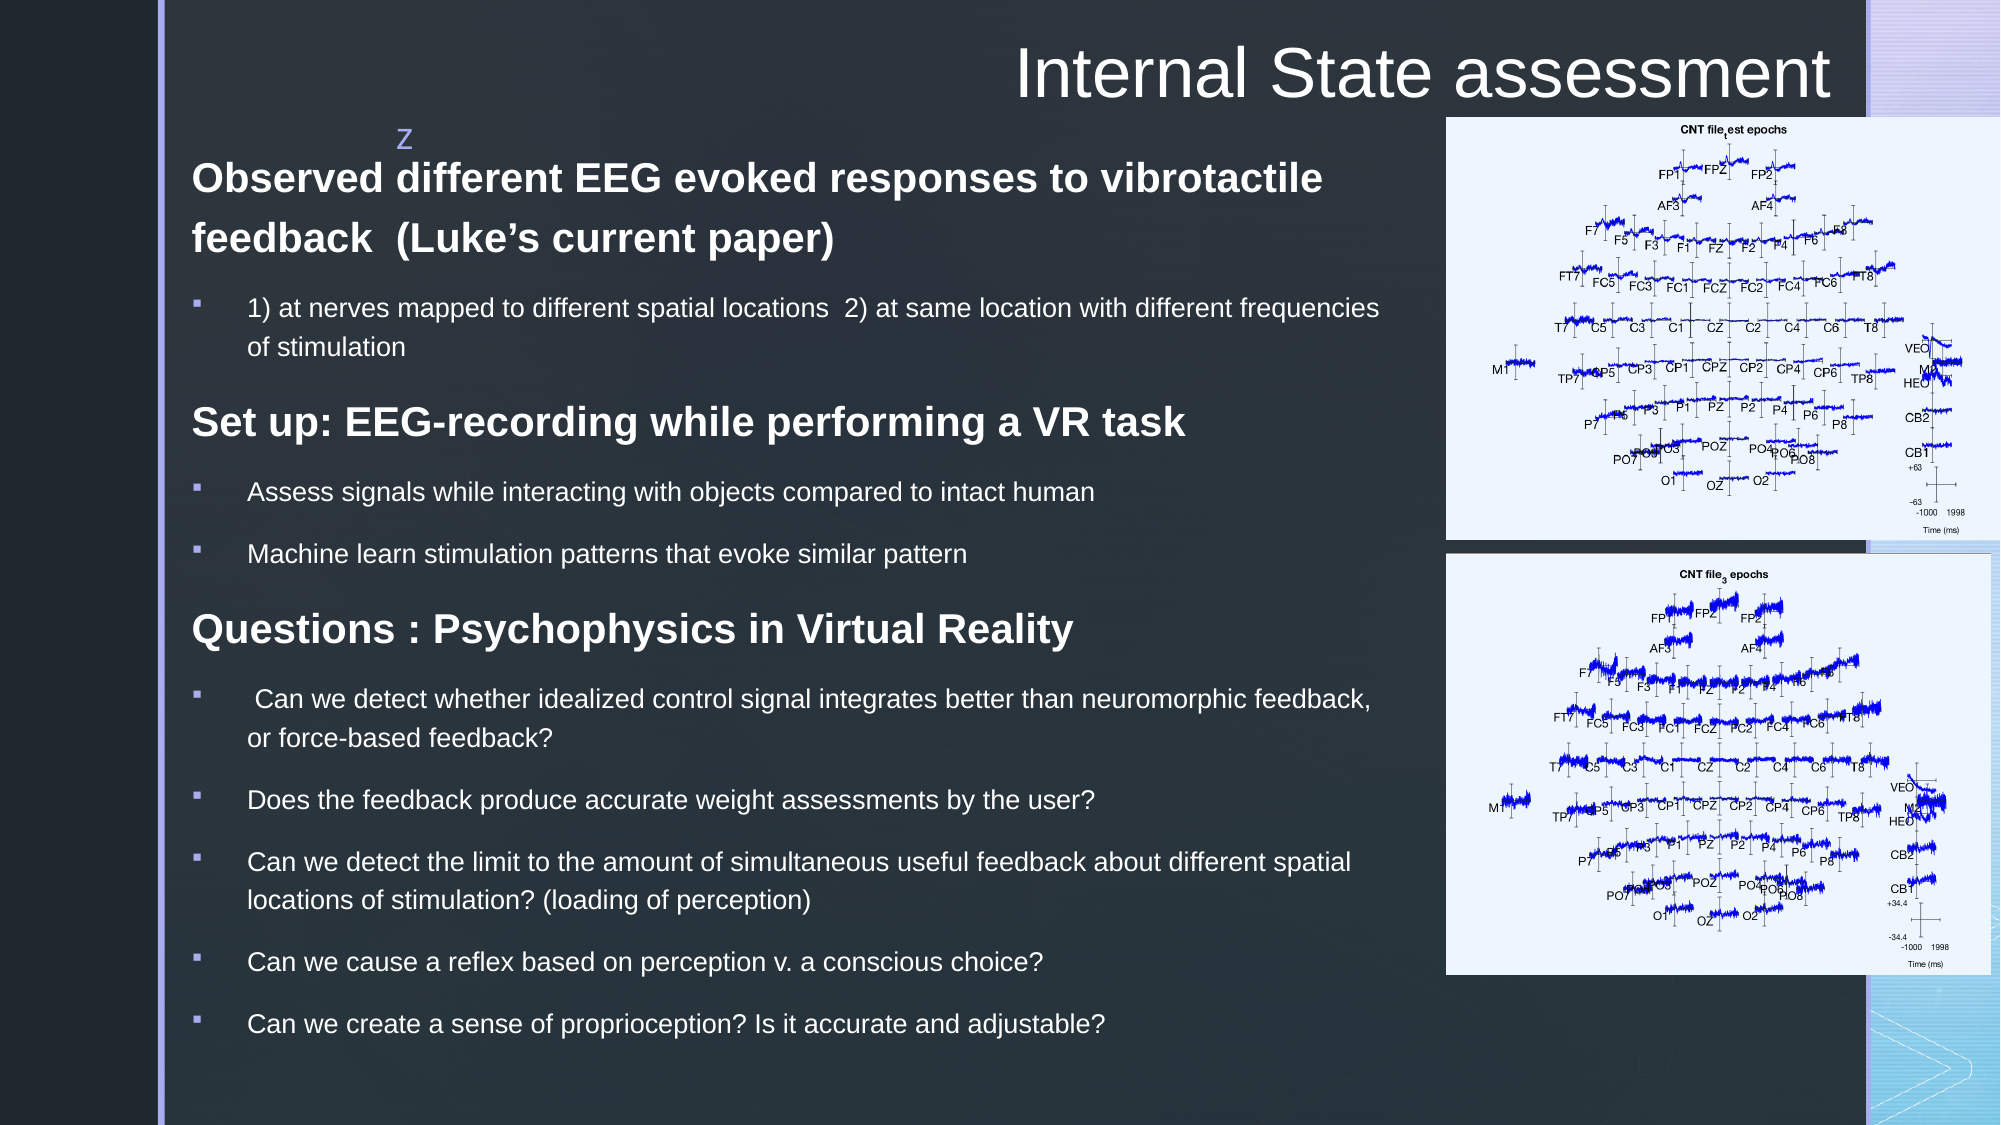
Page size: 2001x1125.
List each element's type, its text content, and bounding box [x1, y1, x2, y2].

title Internal State assessment [541, 29, 1848, 206]
picture [1445, 0, 2001, 1125]
list Observed different EEG evoked responses to vibrotactile feedback (Luke’s current paper) 1) at nerves mapped to different spatial locations 2) at same location with different frequencies of stimulation Set up: EEG-recording while performing a VR task Assess signals while interacting with objects compared to intact human Machine learn stimulation patterns that evoke similar pattern Questions : Psychophysics in Virtual Reality Can we detect whether idealized control signal integrates better than neuromorphic feedback, or force-based feedback? Does the feedback produce accurate weight assessments by the user? Can we detect the limit to the amount of simultaneous useful feedback about different spatial locations of stimulation? (loading of perception) Can we cause a reflex based on perception v. a conscious choice? Can we create a sense of proprioception? Is it accurate and adjustable? [175, 248, 1410, 932]
